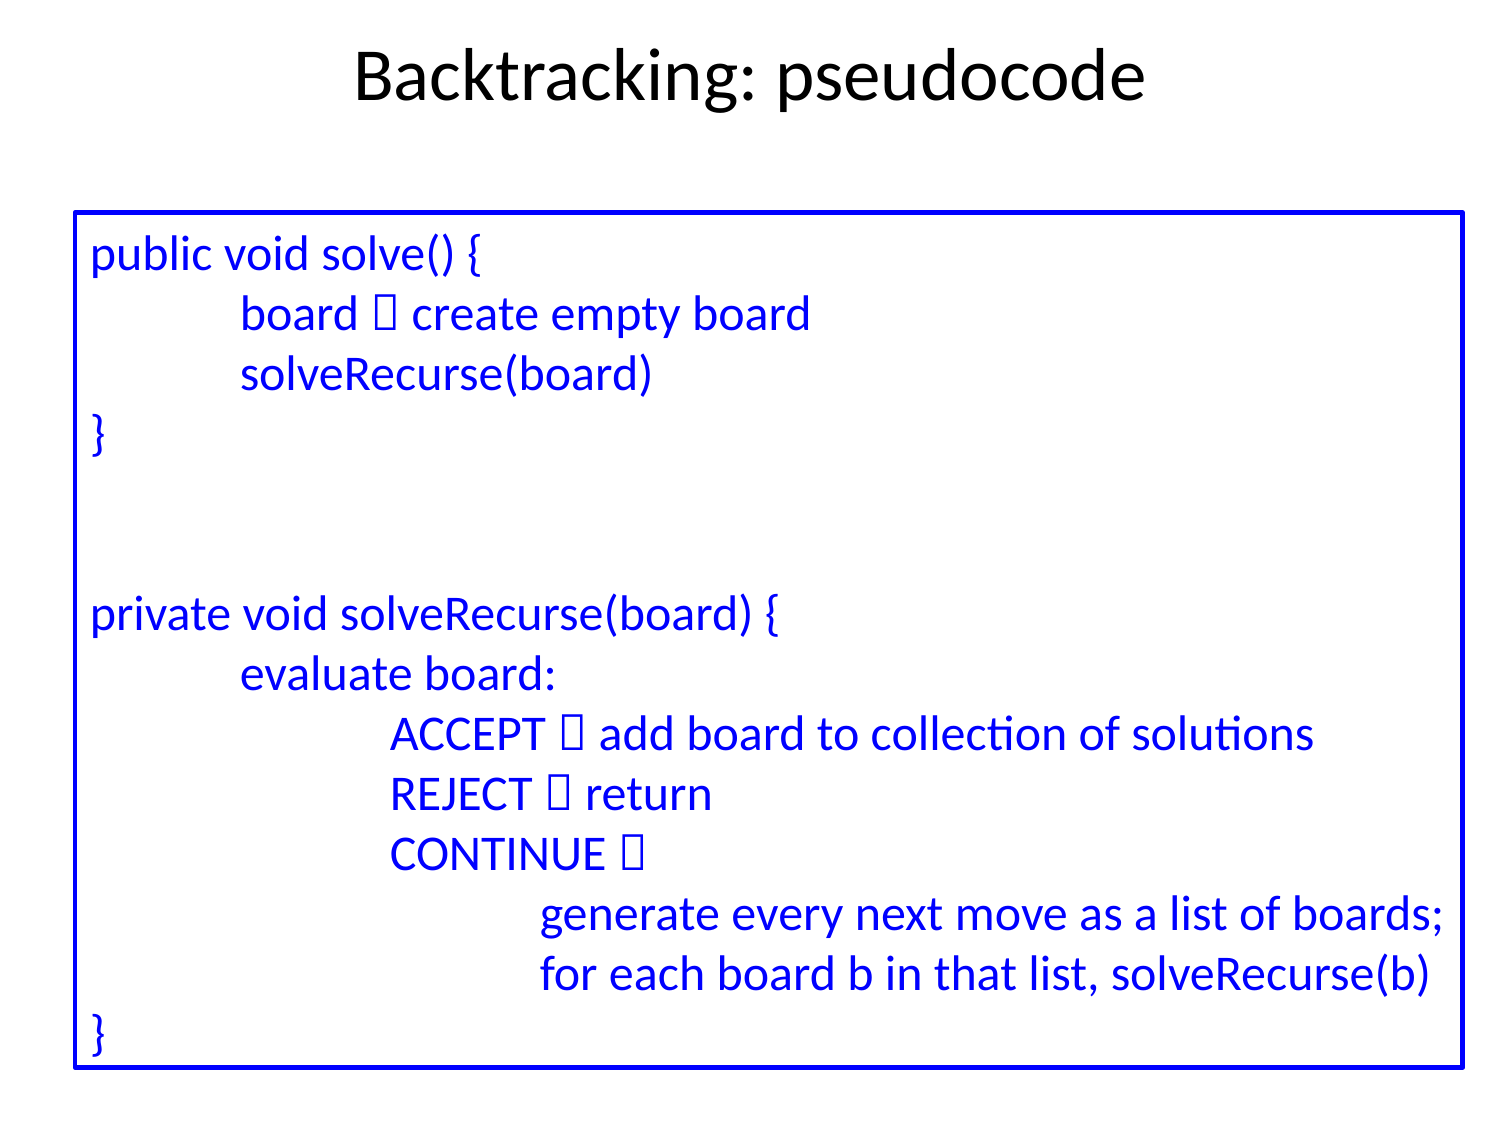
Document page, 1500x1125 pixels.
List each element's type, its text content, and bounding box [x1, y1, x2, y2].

text_box public void solve() { board  create empty board solveRecurse(board) } private void solveRecurse(board) { evaluate board: ACCEPT  add board to collection of solutions REJECT  return CONTINUE  generate every next move as a list of boards; for each board b in that list, solveRecurse(b) } [75, 212, 1463, 1068]
title Backtracking: pseudocode [75, 0, 1425, 142]
